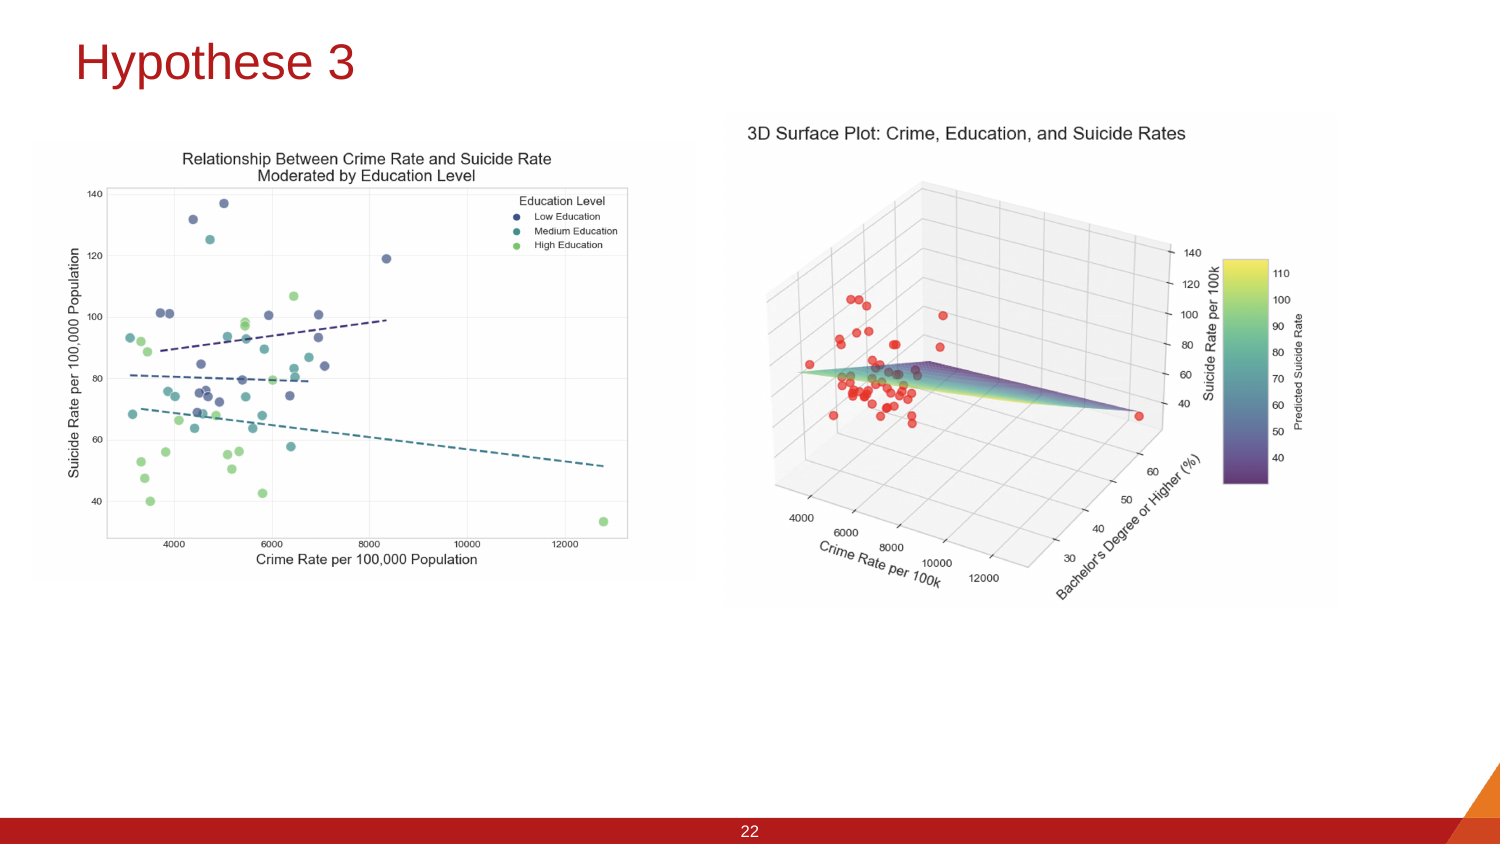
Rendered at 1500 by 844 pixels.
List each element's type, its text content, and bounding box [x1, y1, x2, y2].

picture [0, 762, 1500, 844]
picture [723, 113, 1338, 609]
picture [30, 141, 696, 580]
title Hypothese 3 [75, 20, 1424, 89]
